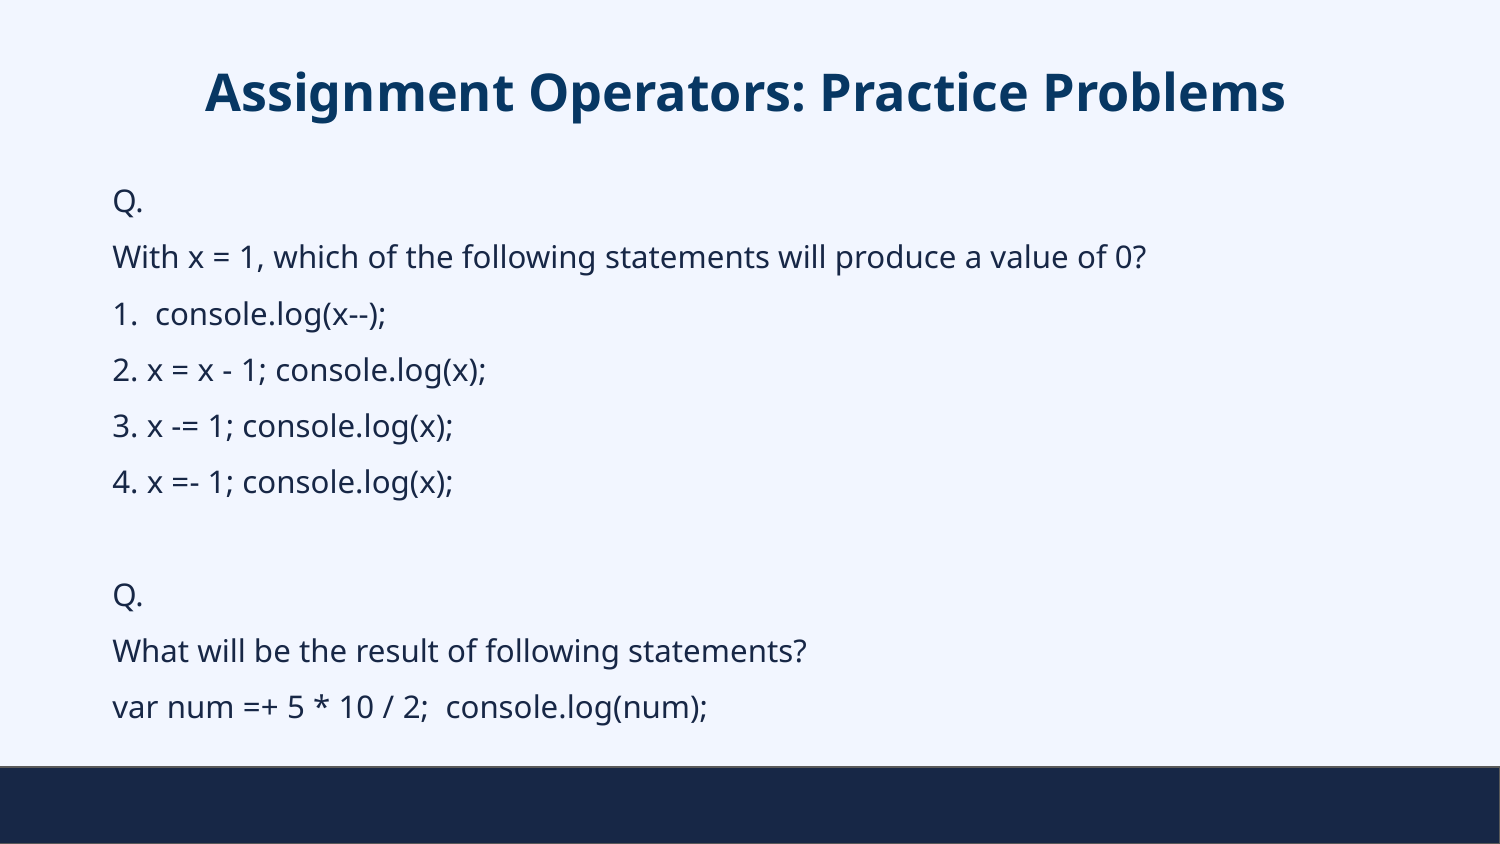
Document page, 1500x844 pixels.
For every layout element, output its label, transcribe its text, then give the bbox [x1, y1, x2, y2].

text_box Q. With x = 1, which of the following statements will produce a value of 0? 1. console.log(x--); 2. x = x - 1; console.log(x); 3. x -= 1; console.log(x); 4. x =- 1; console.log(x); Q. What will be the result of following statements? var num =+ 5 * 10 / 2; console.log(num); [97, 147, 1397, 711]
text_box [0, 767, 1500, 844]
title Assignment Operators: Practice Problems [29, 35, 1462, 148]
